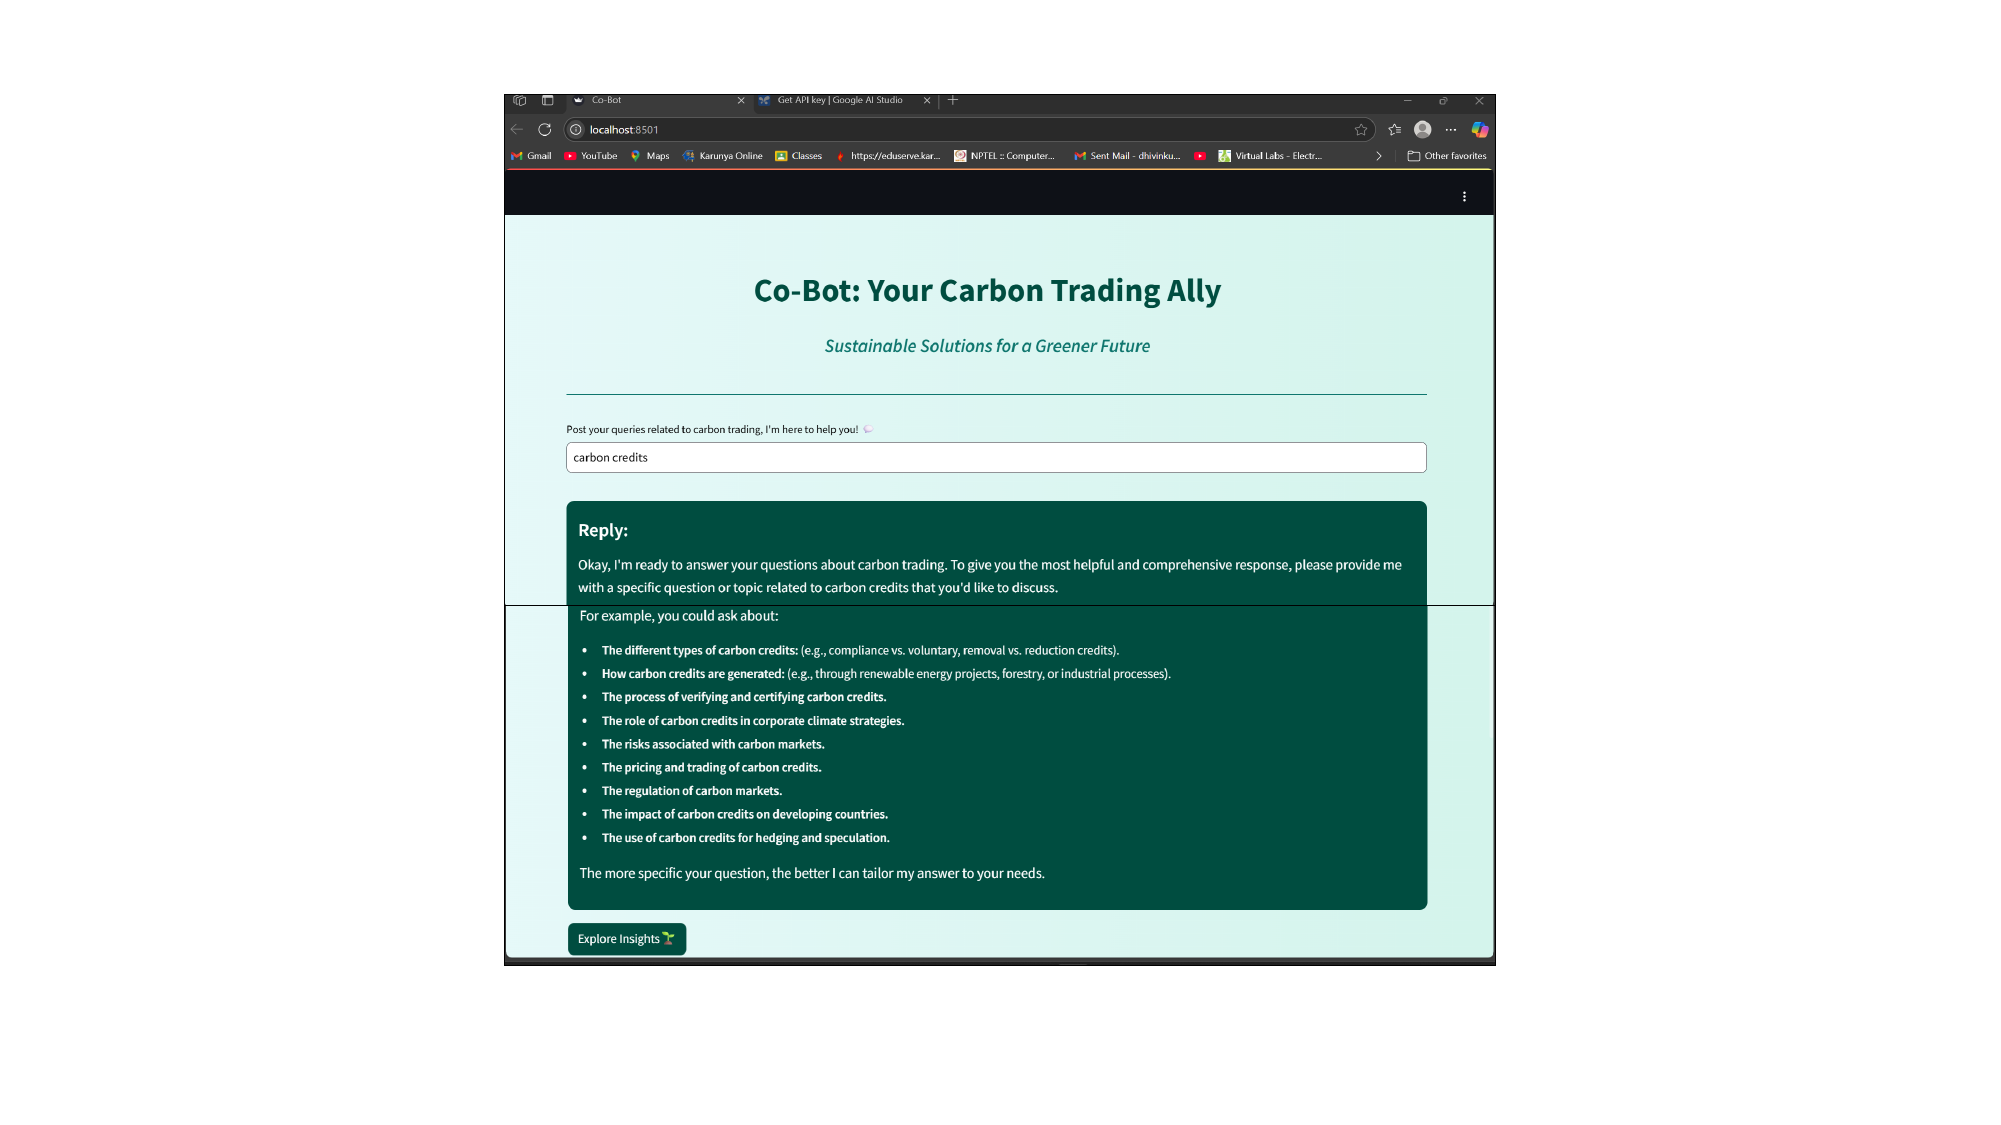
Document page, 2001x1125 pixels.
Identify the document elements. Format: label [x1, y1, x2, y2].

list [504, 605, 1496, 966]
list [504, 94, 1496, 605]
